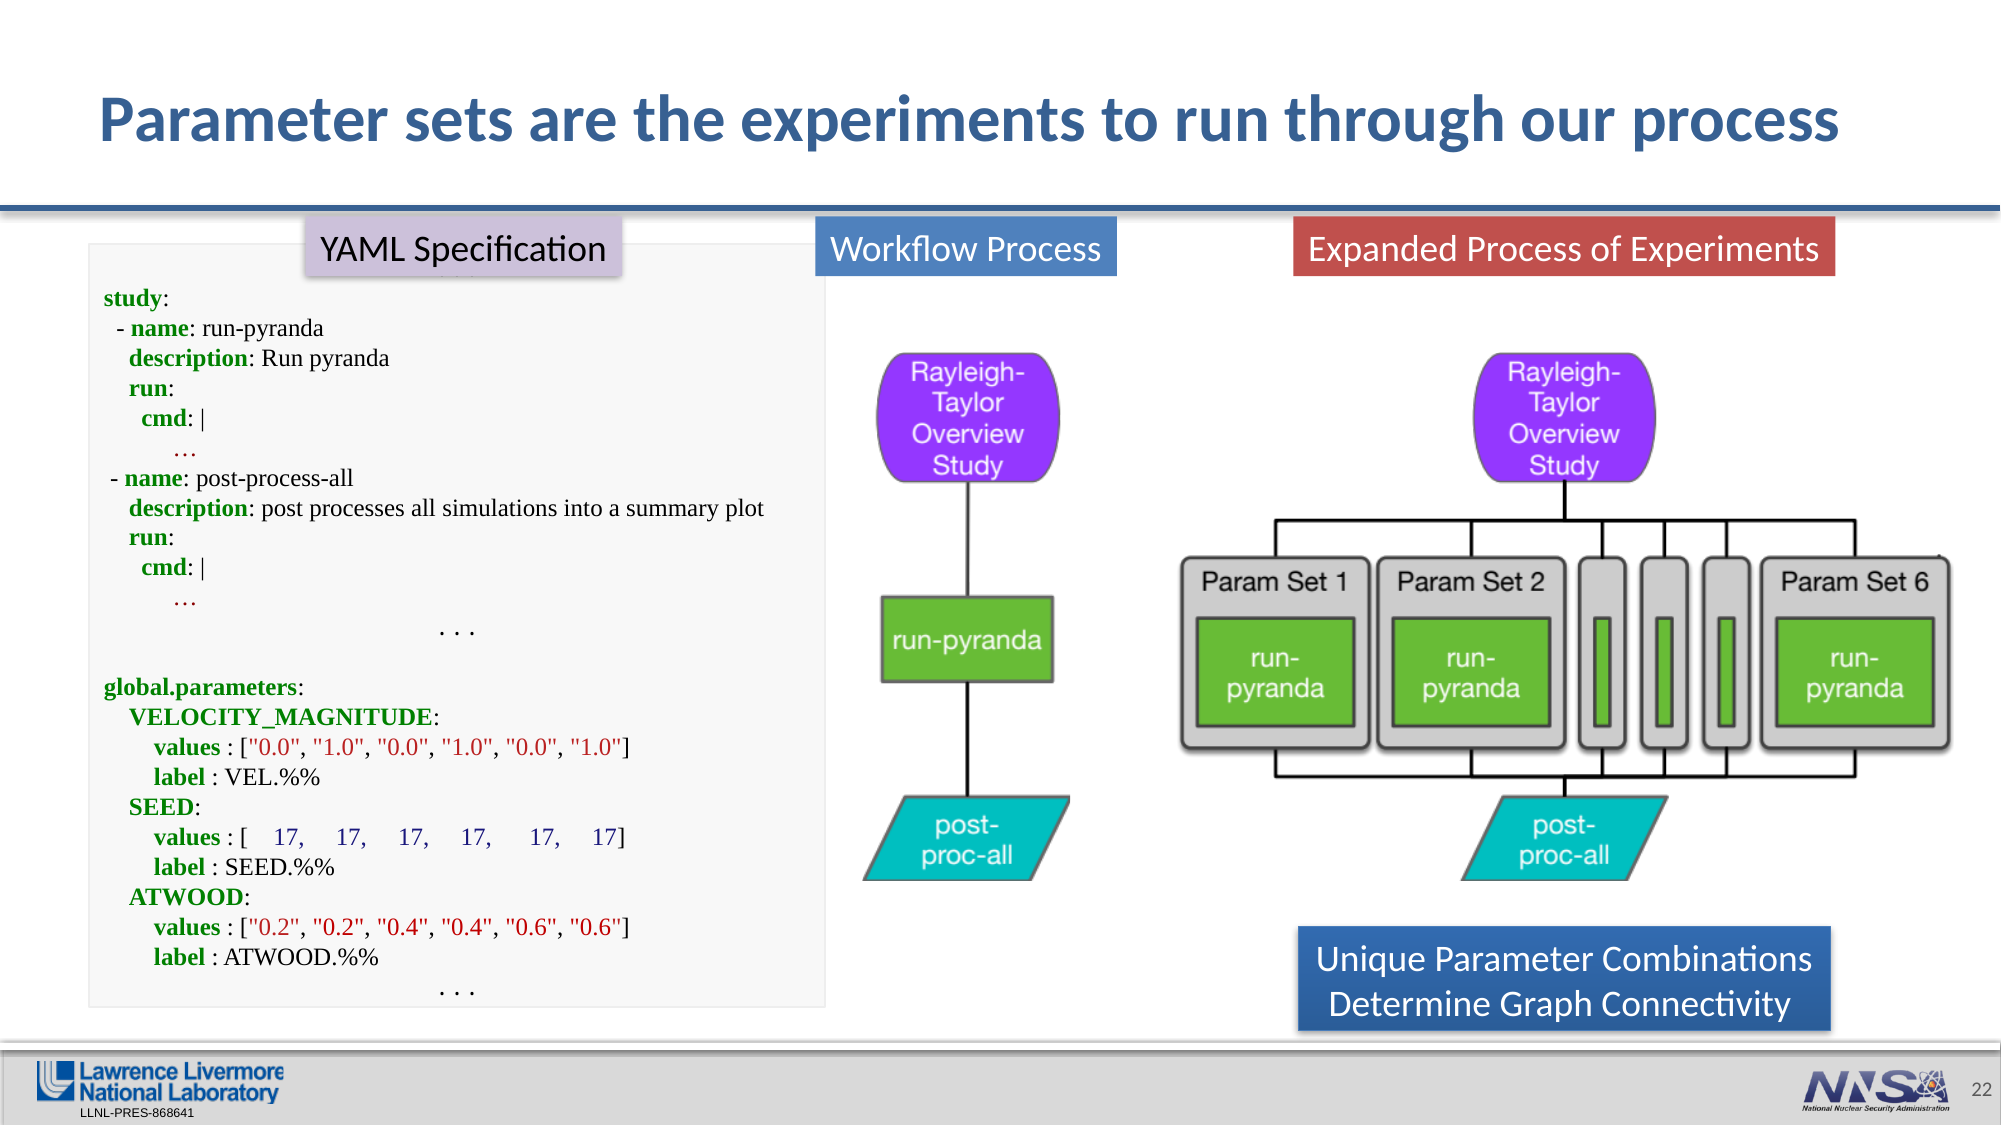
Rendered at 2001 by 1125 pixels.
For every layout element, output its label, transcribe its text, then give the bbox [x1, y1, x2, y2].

title Parameter sets are the experiments to run through our process [99, 37, 1900, 203]
text_box Unique Parameter Combinations Determine Graph Connectivity [1298, 926, 1831, 1031]
text_box Workflow Process [815, 216, 1117, 277]
picture [1795, 1057, 1956, 1119]
picture [862, 352, 1071, 881]
text_box YAML Specification [305, 216, 623, 277]
text_box Expanded Process of Experiments [1293, 216, 1836, 277]
picture [1174, 352, 1954, 881]
text_box ... study: - name: run-pyranda description: Run pyranda run: cmd: | … - name: post-process-all description: post processes all simulations into a summary plot run: cmd: | … ... global.parameters: VELOCITY_MAGNITUDE: values : ["0.0", "1.0", "0.0", "1.0", "0.0", "1.0"] label : VEL.%% SEED: values : [ 17, 17, 17, 17, 17, 17] label : SEED.%% ATWOOD: values : ["0.2", "0.2", "0.4", "0.4", "0.6", "0.6"] label : ATWOOD.%% ... [89, 244, 825, 1008]
